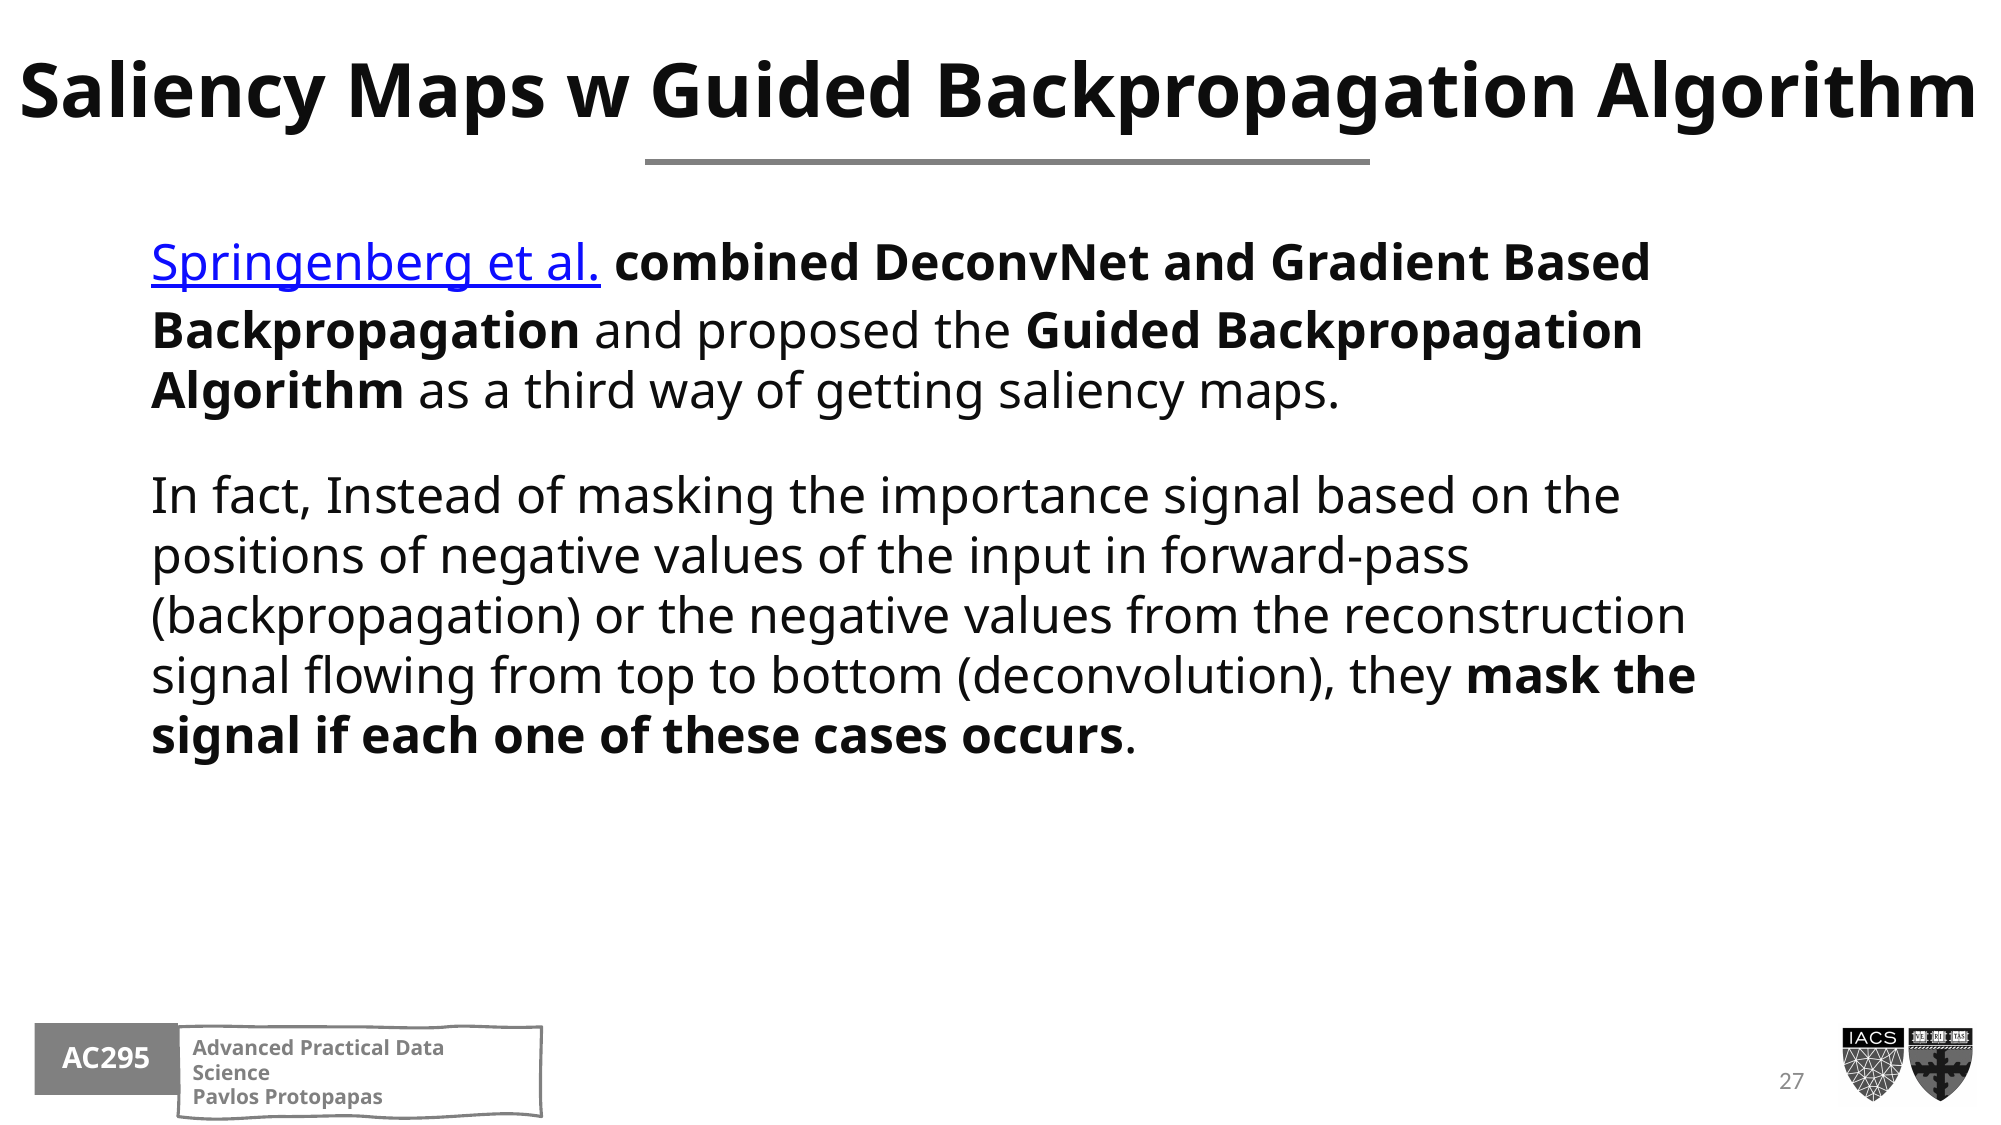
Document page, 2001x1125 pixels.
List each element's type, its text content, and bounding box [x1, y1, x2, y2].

picture [1838, 1023, 1977, 1107]
title Saliency Maps w Guided Backpropagation Algorithm [0, 35, 2000, 162]
list Springenberg et al. combined DeconvNet and Gradient Based Backpropagation and proposed the Guided Backpropagation Algorithm as a third way of getting saliency maps. In fact, Instead of masking the importance signal based on the positions of negative values of the input in forward-pass (backpropagation) or the negative values from the reconstruction signal flowing from top to bottom (deconvolution), they mask the signal if each one of these cases occurs. [136, 223, 1855, 1020]
slide_number 27 [1353, 1049, 1820, 1110]
